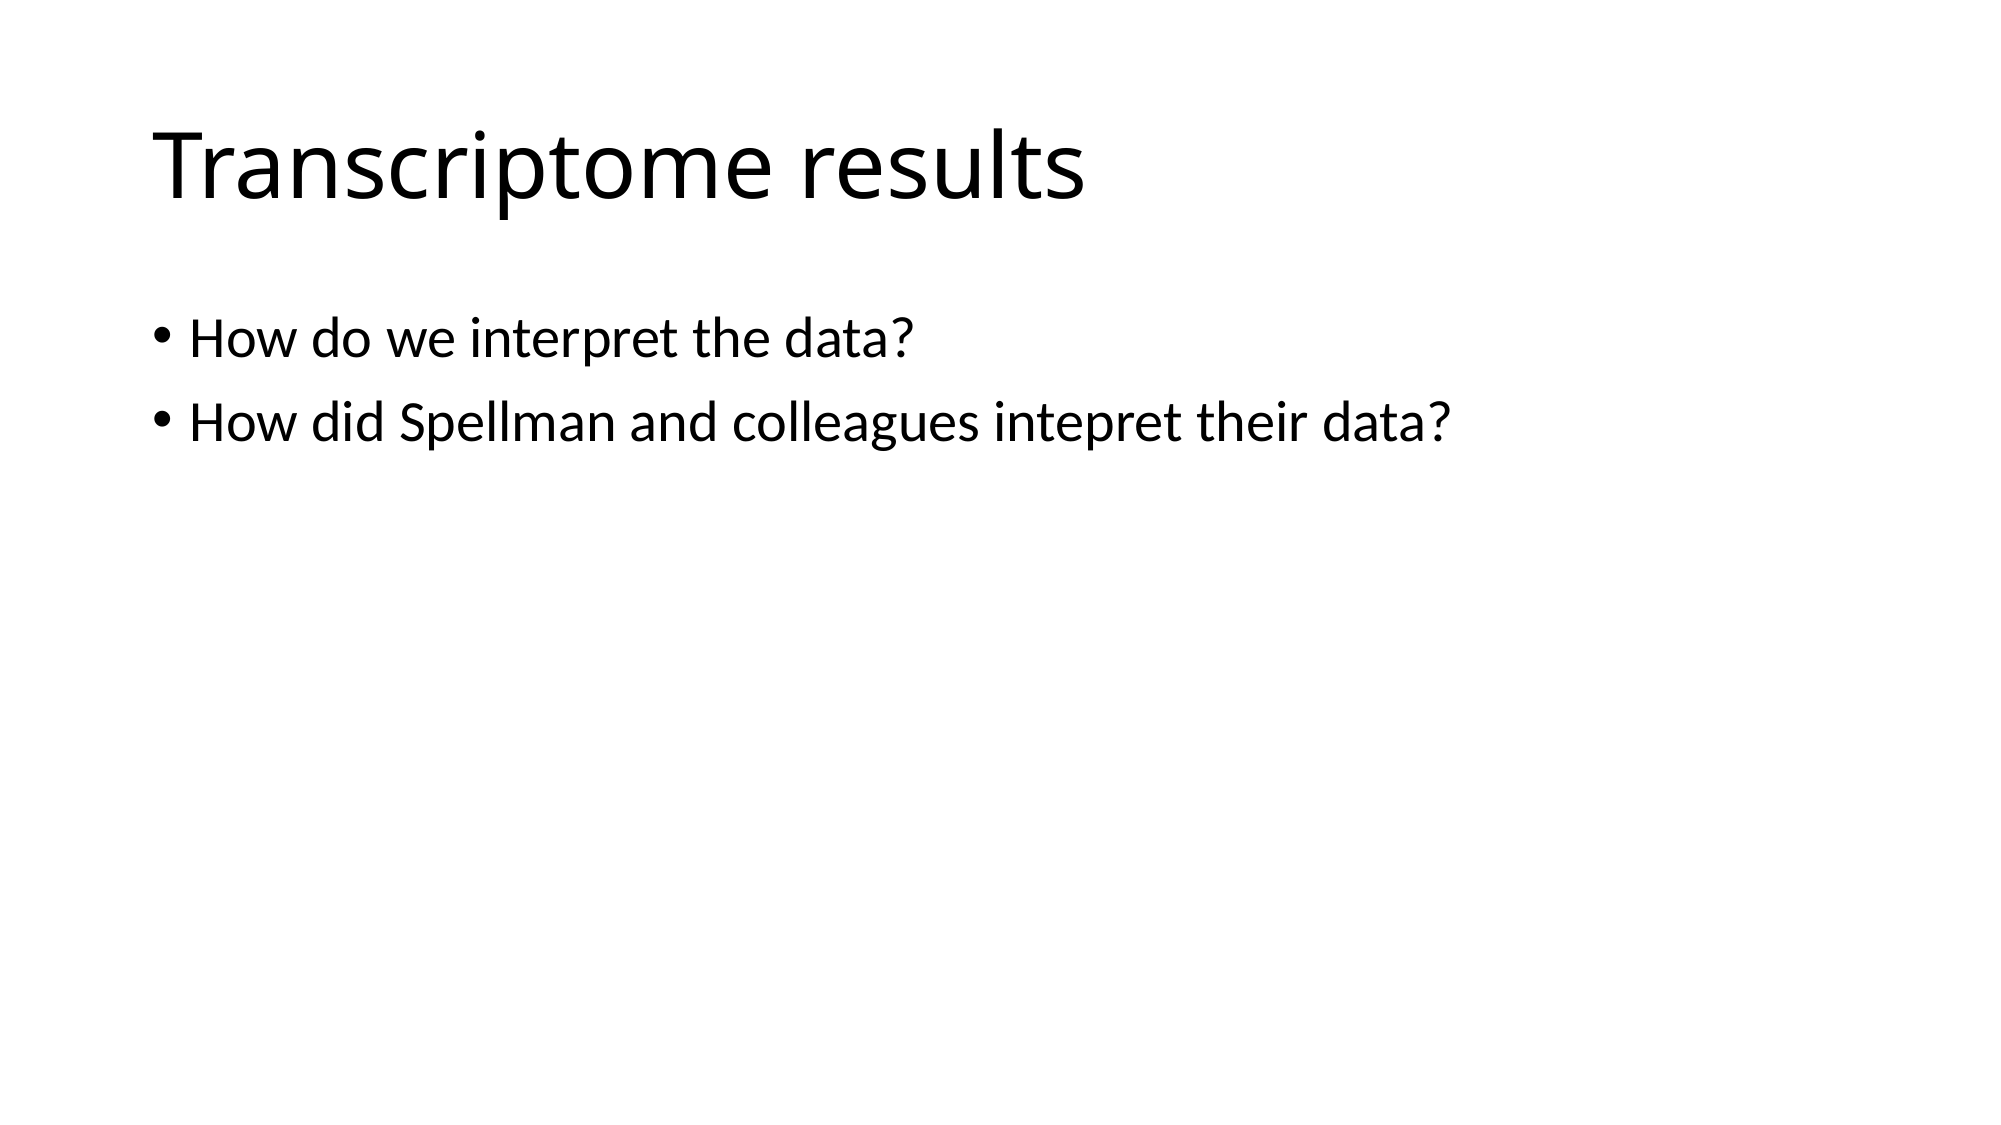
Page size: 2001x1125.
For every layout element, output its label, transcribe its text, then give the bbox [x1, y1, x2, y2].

title Transcriptome results [137, 59, 1863, 278]
list How do we interpret the data? How did Spellman and colleagues intepret their data? [137, 299, 1863, 1014]
